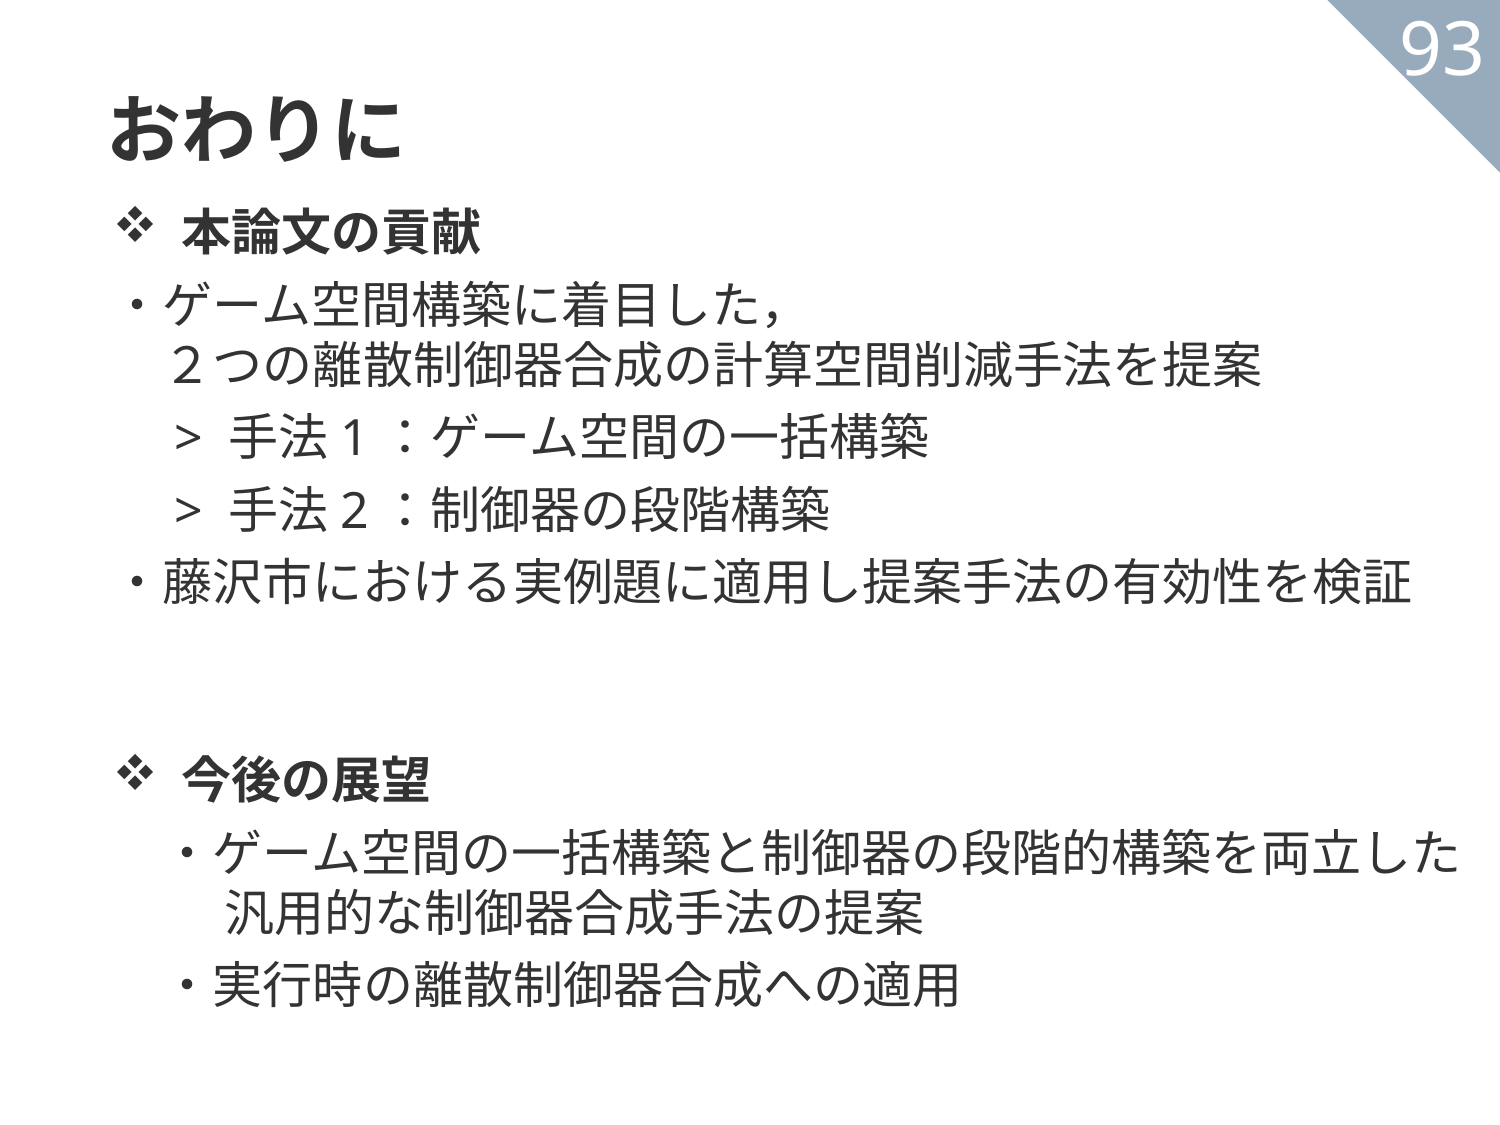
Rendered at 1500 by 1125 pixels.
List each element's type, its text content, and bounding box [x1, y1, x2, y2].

text_box おわりに [91, 0, 1500, 185]
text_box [1324, 0, 1500, 176]
text_box 本論文の貢献 ・ゲーム空間構築に着目した， ２つの離散制御器合成の計算空間削減手法を提案 > 手法1：ゲーム空間の一括構築 > 手法2：制御器の段階構築 ・藤沢市における実例題に適用し提案手法の有効性を検証 今後の展望 ・ゲーム空間の一括構築と制御器の段階的構築を両立した 汎用的な制御器合成手法の提案 ・実行時の離散制御器合成への適用 [91, 185, 1500, 1125]
